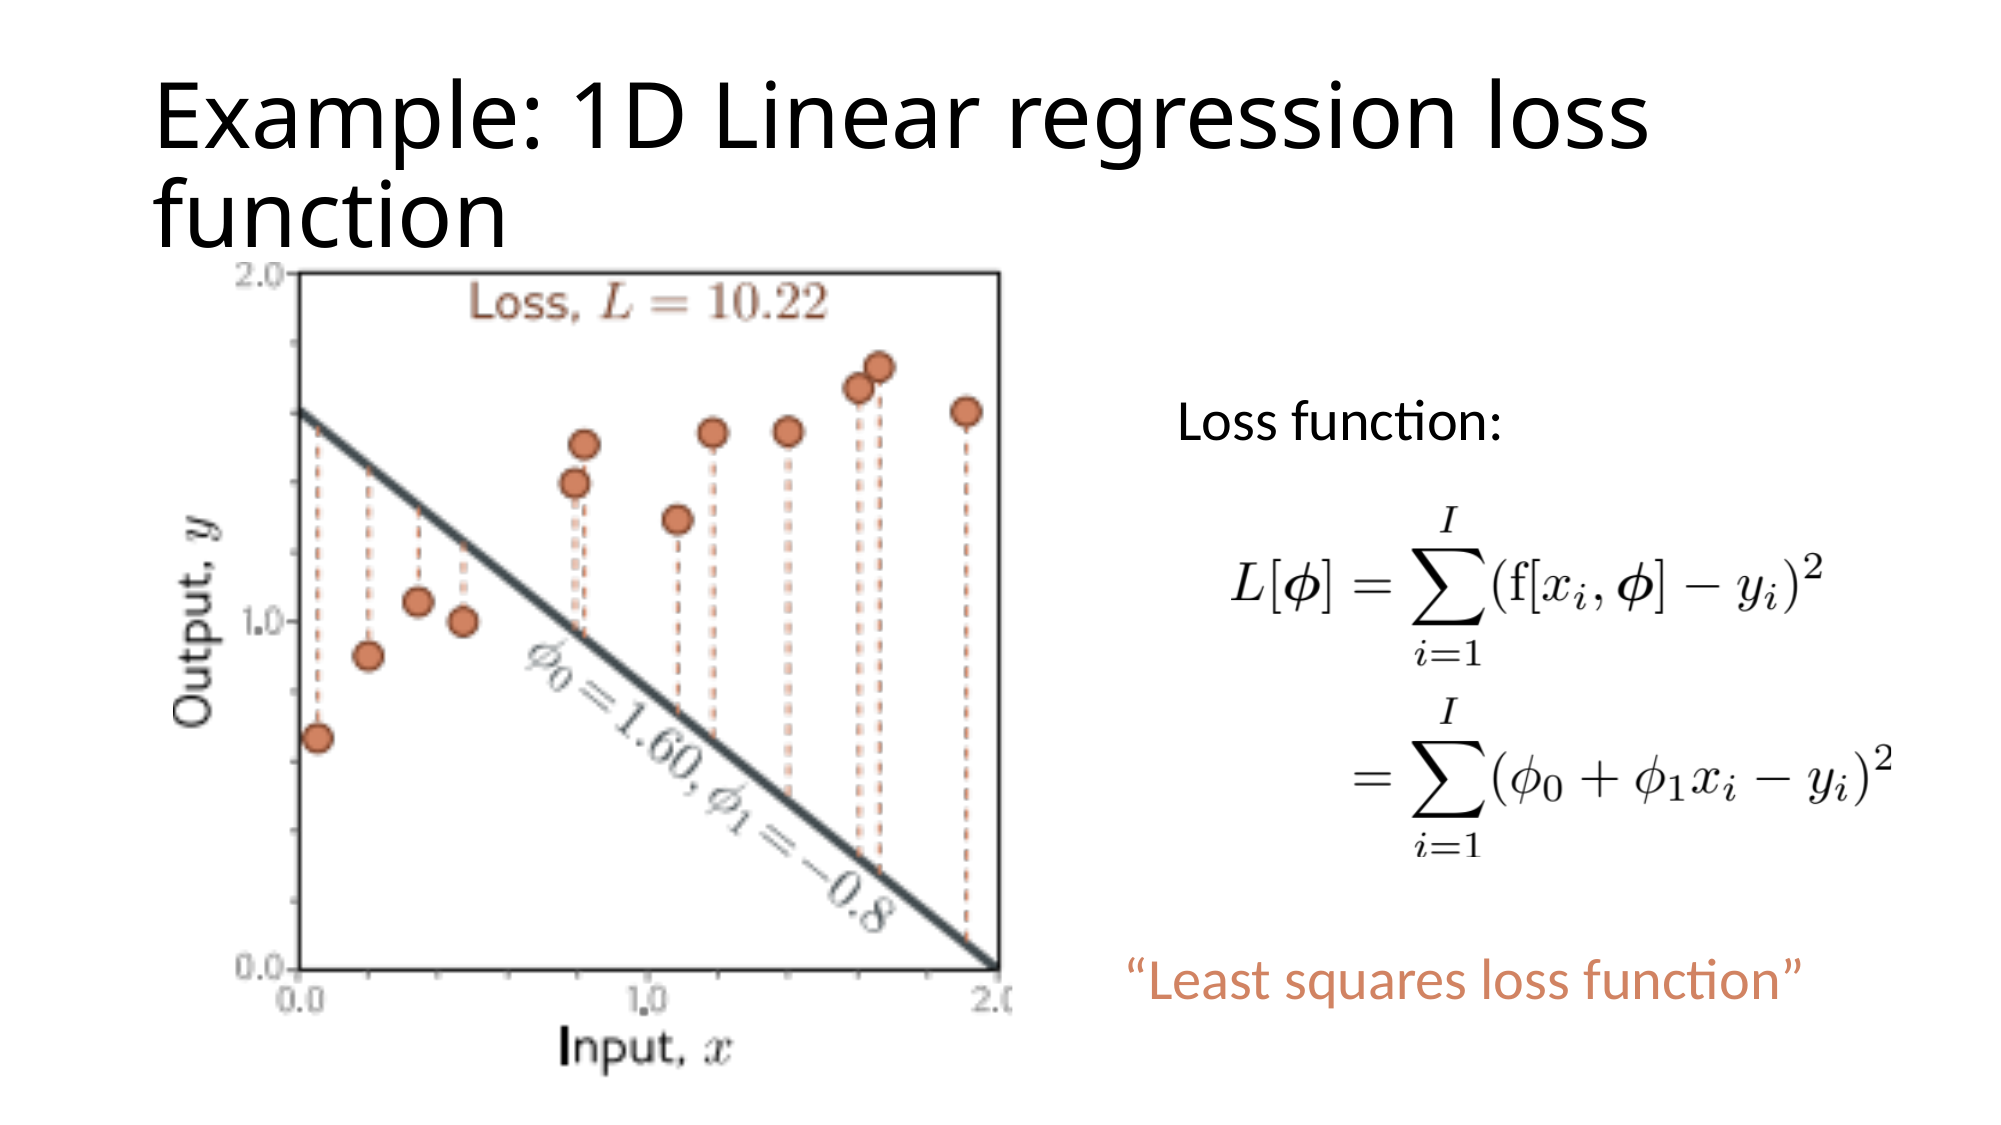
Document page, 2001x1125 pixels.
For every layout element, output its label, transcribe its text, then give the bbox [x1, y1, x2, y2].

picture [1230, 505, 1892, 857]
picture [173, 262, 1013, 1078]
text_box “Least squares loss function” [1108, 934, 1827, 1019]
title Example: 1D Linear regression loss function [137, 59, 1863, 278]
text_box Loss function: [1162, 375, 1597, 460]
